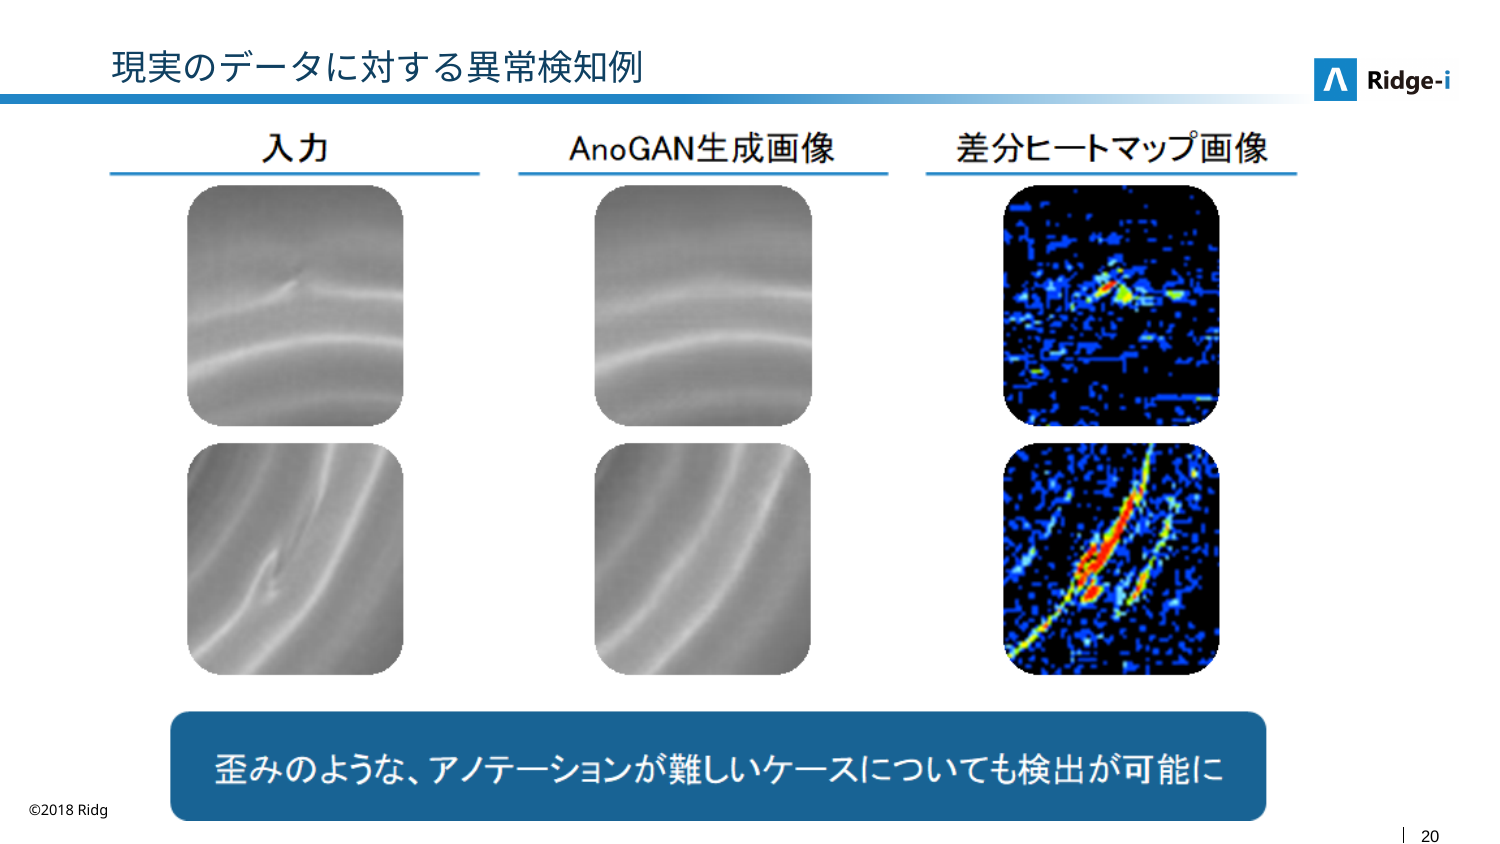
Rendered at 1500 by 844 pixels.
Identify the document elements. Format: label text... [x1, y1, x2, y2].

picture [107, 115, 1300, 822]
title 現実のデータに対する異常検知例 [111, 14, 1296, 89]
picture [1314, 58, 1459, 101]
